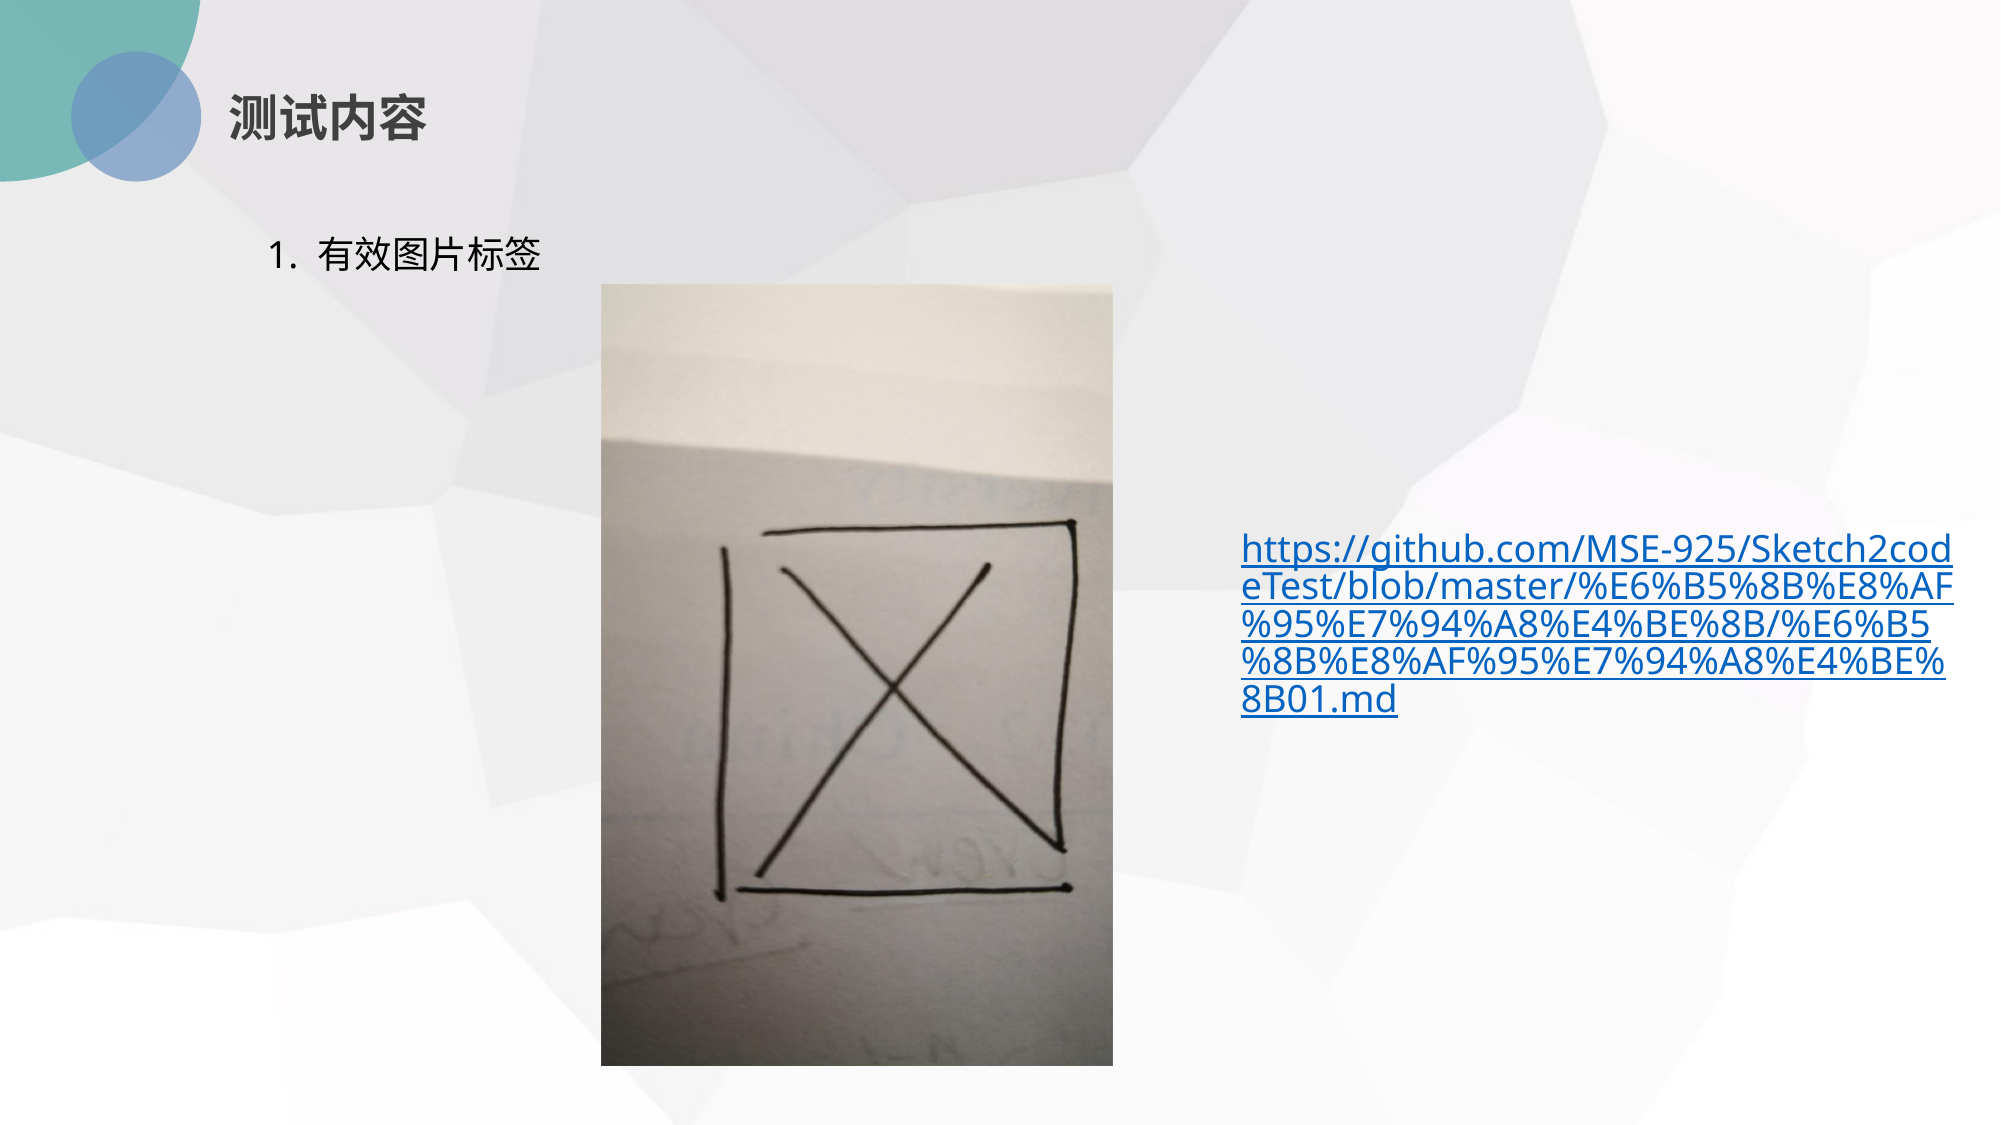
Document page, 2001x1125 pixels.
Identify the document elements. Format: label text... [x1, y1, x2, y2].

text_box 1. 有效图片标签 [252, 223, 622, 284]
text_box https://github.com/MSE-925/Sketch2codeTest/blob/master/%E6%B5%8B%E8%AF%95%E7%94%A8%E4%BE%8B/%E6%B5%8B%E8%AF%95%E7%94%A8%E4%BE%8B01.md [1226, 517, 1972, 584]
text_box [0, 0, 202, 183]
picture [0, 0, 2001, 1125]
text_box 测试内容 [214, 78, 444, 154]
text_box [70, 50, 203, 183]
